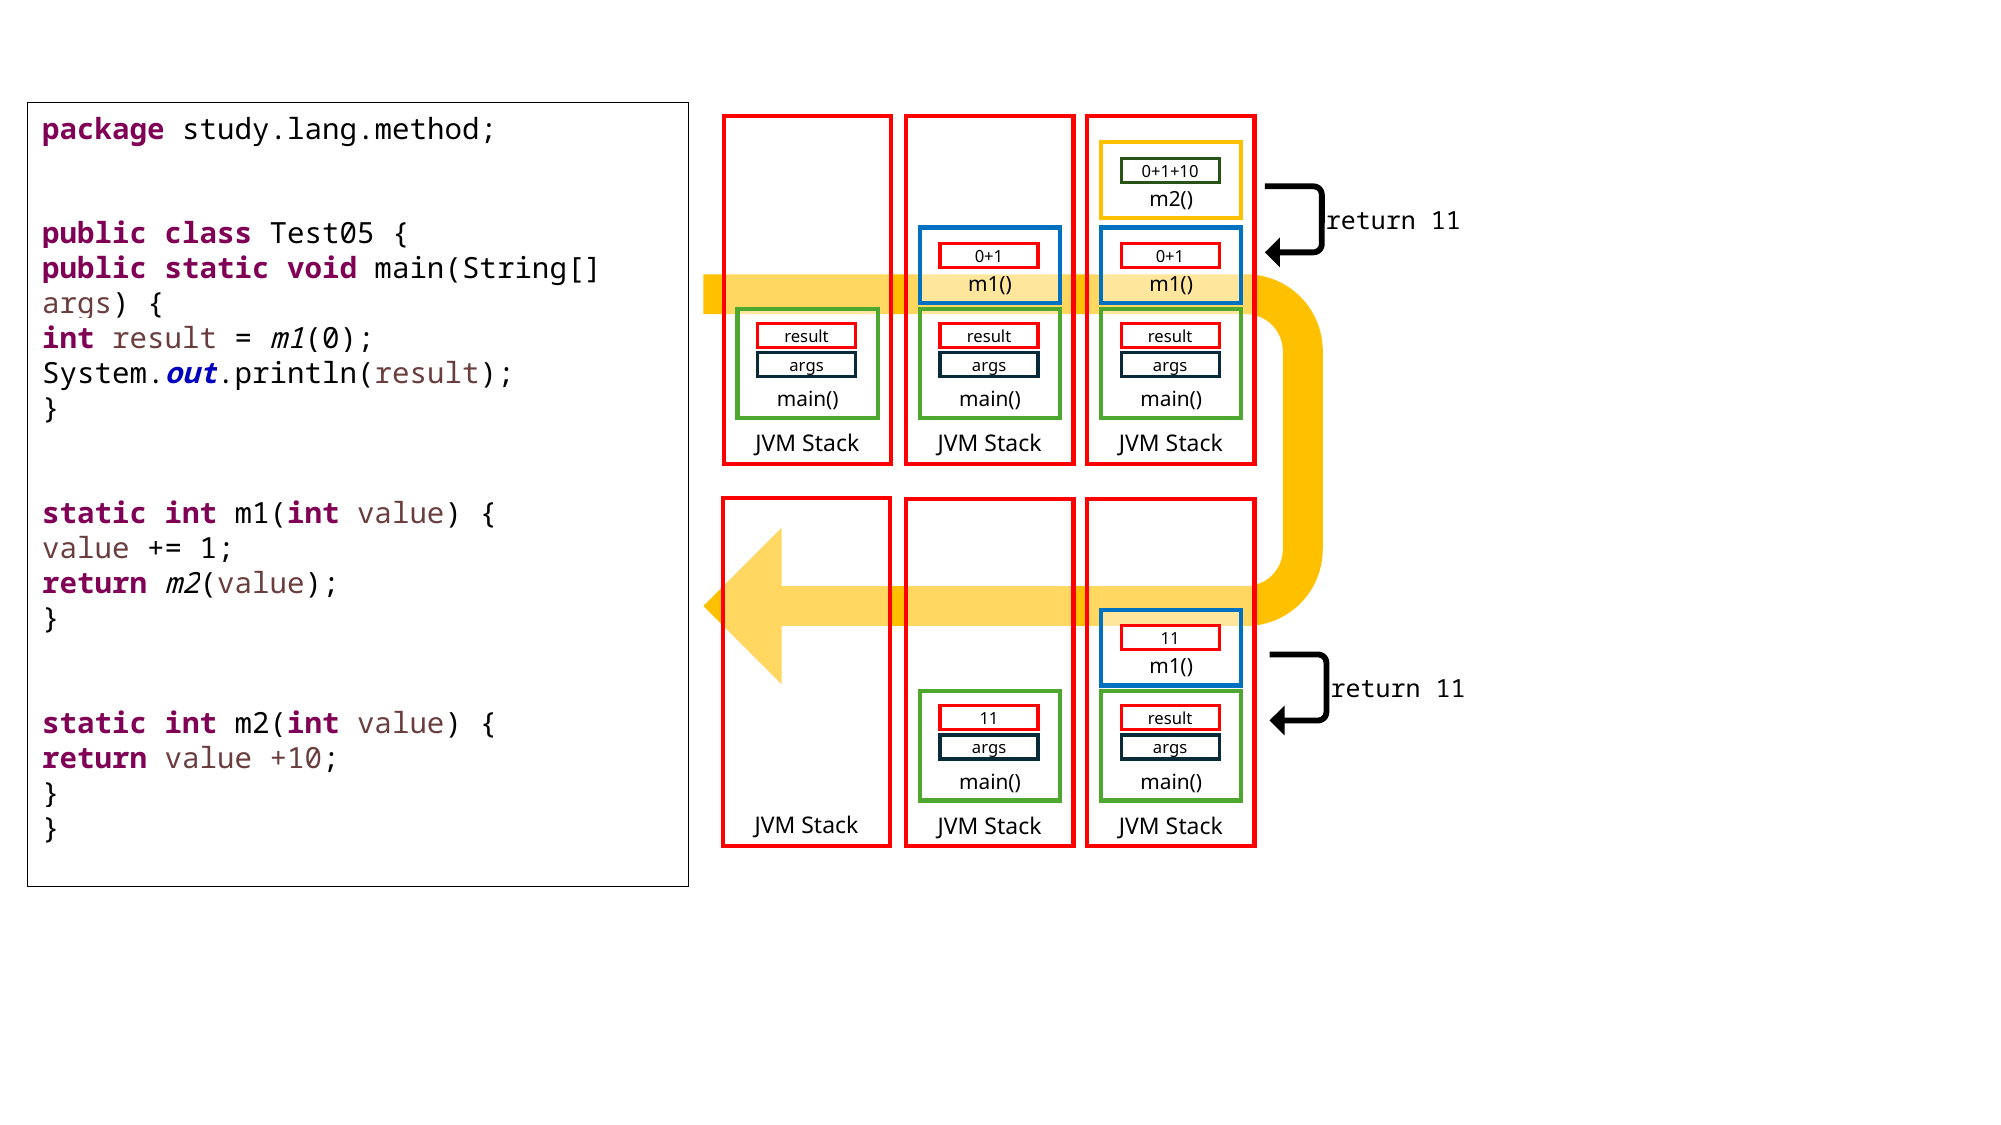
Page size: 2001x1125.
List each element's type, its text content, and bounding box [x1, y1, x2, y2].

text_box package study.lang.method; public class Test05 { public static void main(String[] args) { int result = m1(0); System.out.println(result); } static int m1(int value) { value += 1; return m2(value); } static int m2(int value) { return value +10; } } [27, 102, 689, 887]
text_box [702, 115, 1503, 847]
